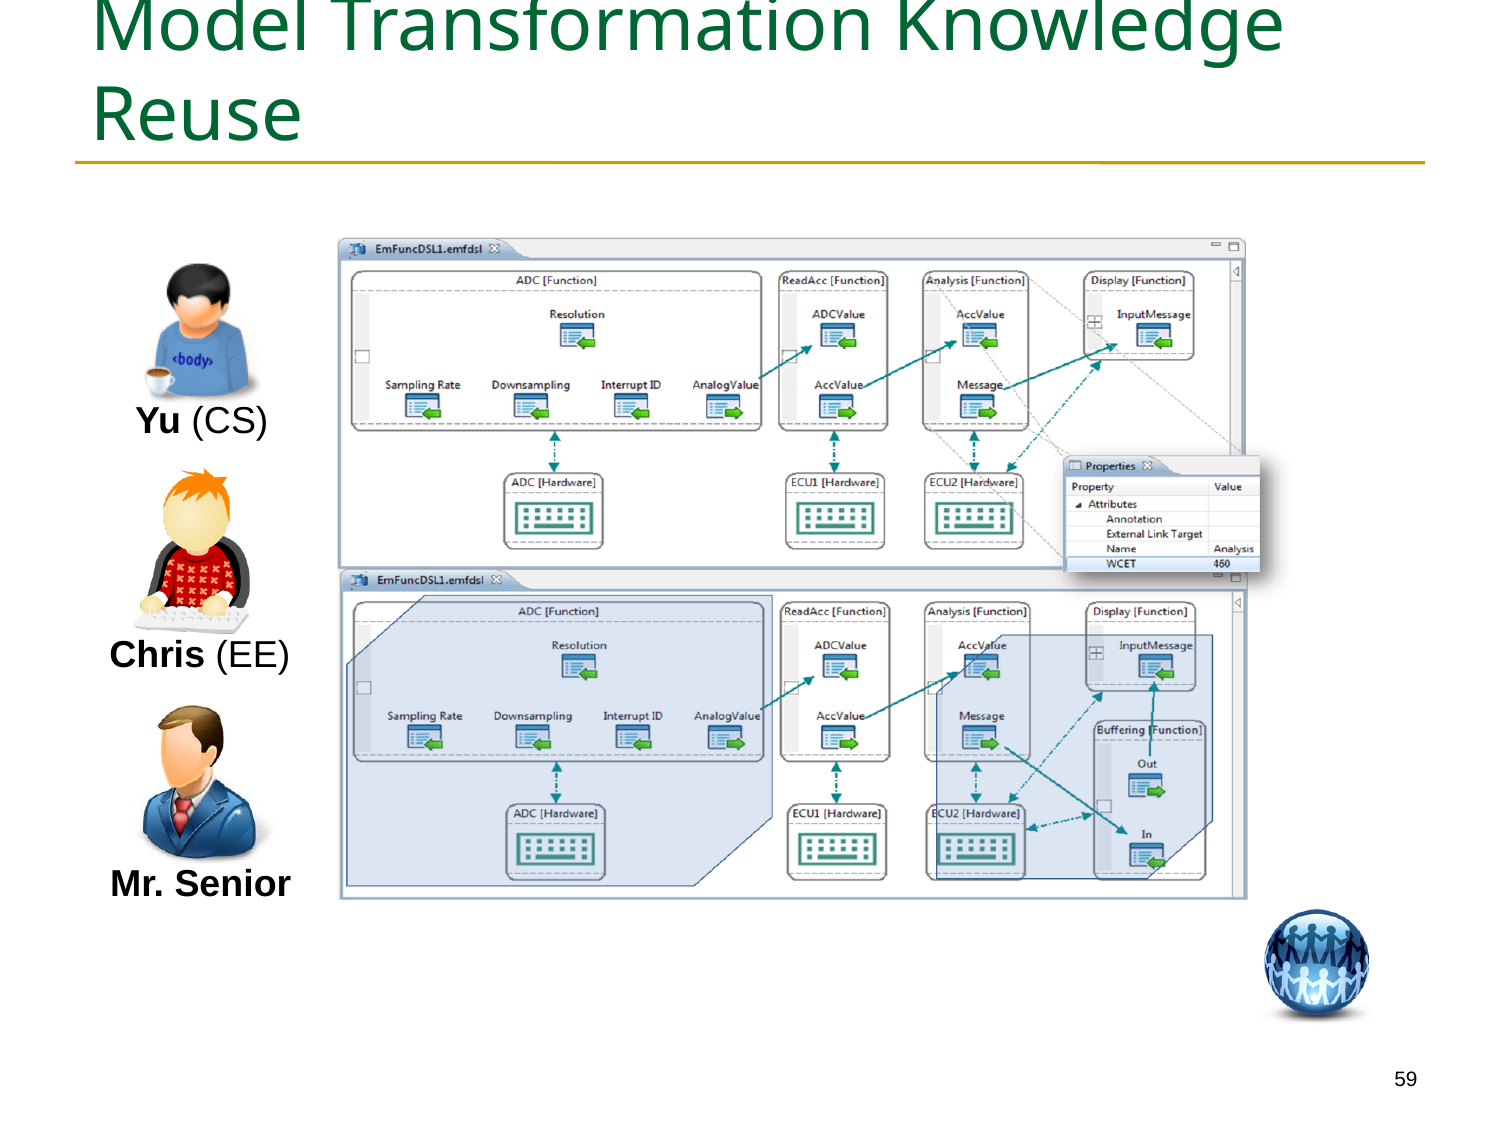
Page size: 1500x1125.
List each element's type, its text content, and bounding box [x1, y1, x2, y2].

picture [337, 237, 1301, 901]
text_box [93, 704, 308, 913]
picture [1260, 909, 1376, 1026]
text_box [118, 236, 295, 451]
title Model Transformation Knowledge Reuse [74, 32, 1426, 163]
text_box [96, 464, 303, 678]
slide_number 59 [1379, 1048, 1442, 1099]
